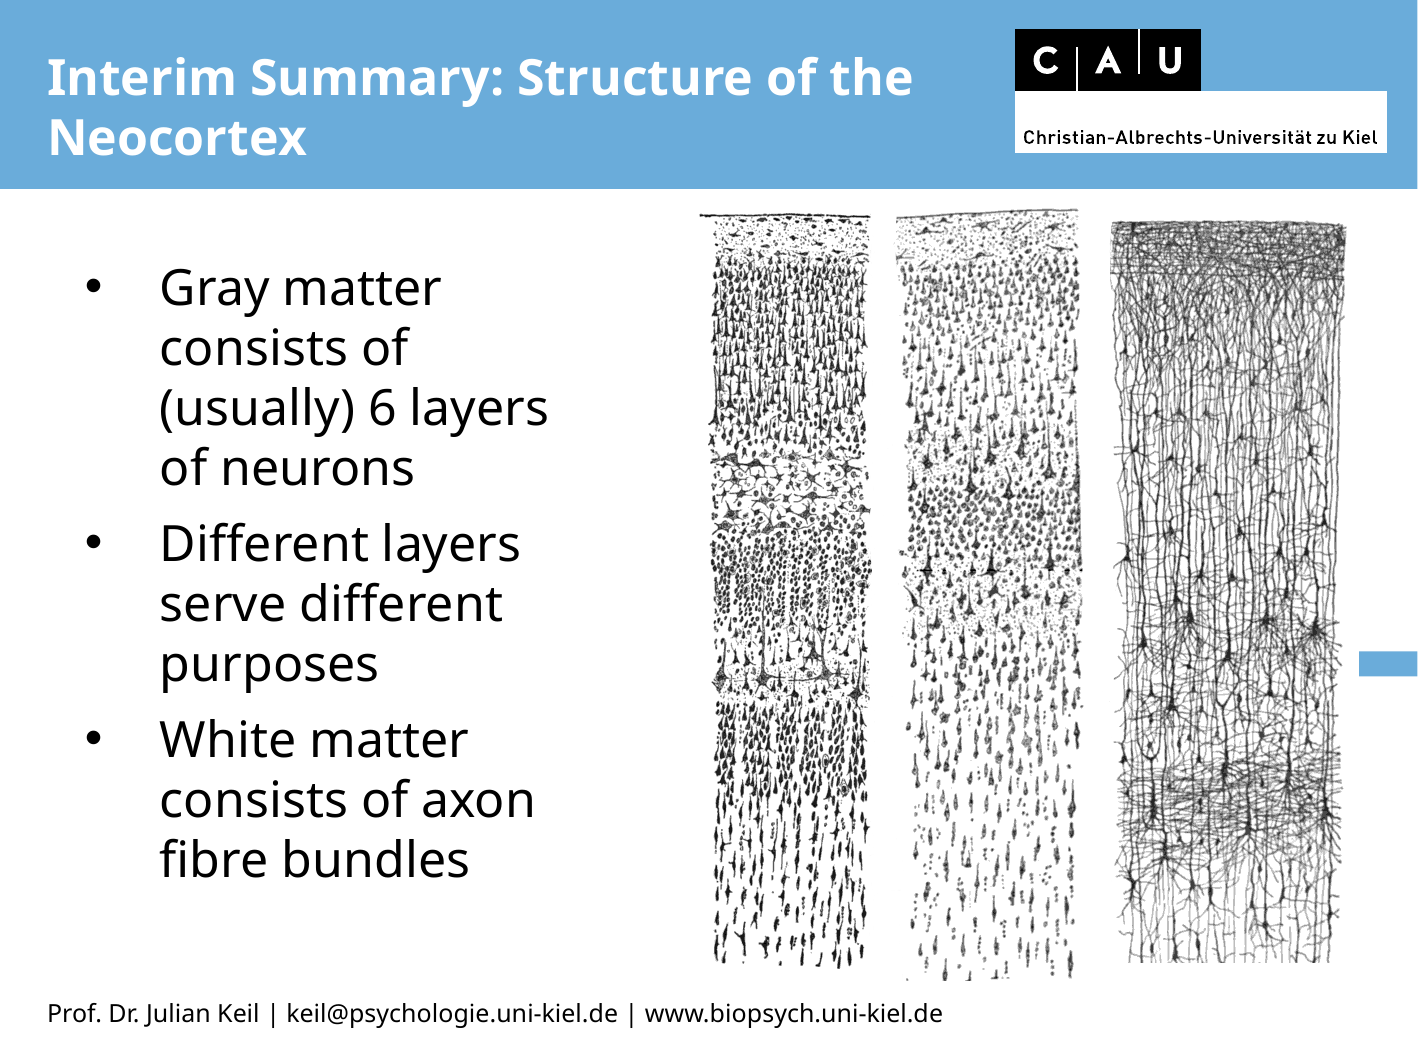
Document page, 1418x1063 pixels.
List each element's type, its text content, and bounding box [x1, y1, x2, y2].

text_box Gray matter consists of (usually) 6 layers of neurons Different layers serve different purposes White matter consists of axon fibre bundles [70, 248, 591, 950]
picture [687, 204, 1359, 981]
text_box Interim Summary: Structure of the Neocortex [47, 23, 981, 166]
text_box Prof. Dr. Julian Keil | keil@psychologie.uni-kiel.de | www.biopsych.uni-kiel.de [47, 979, 1370, 1027]
